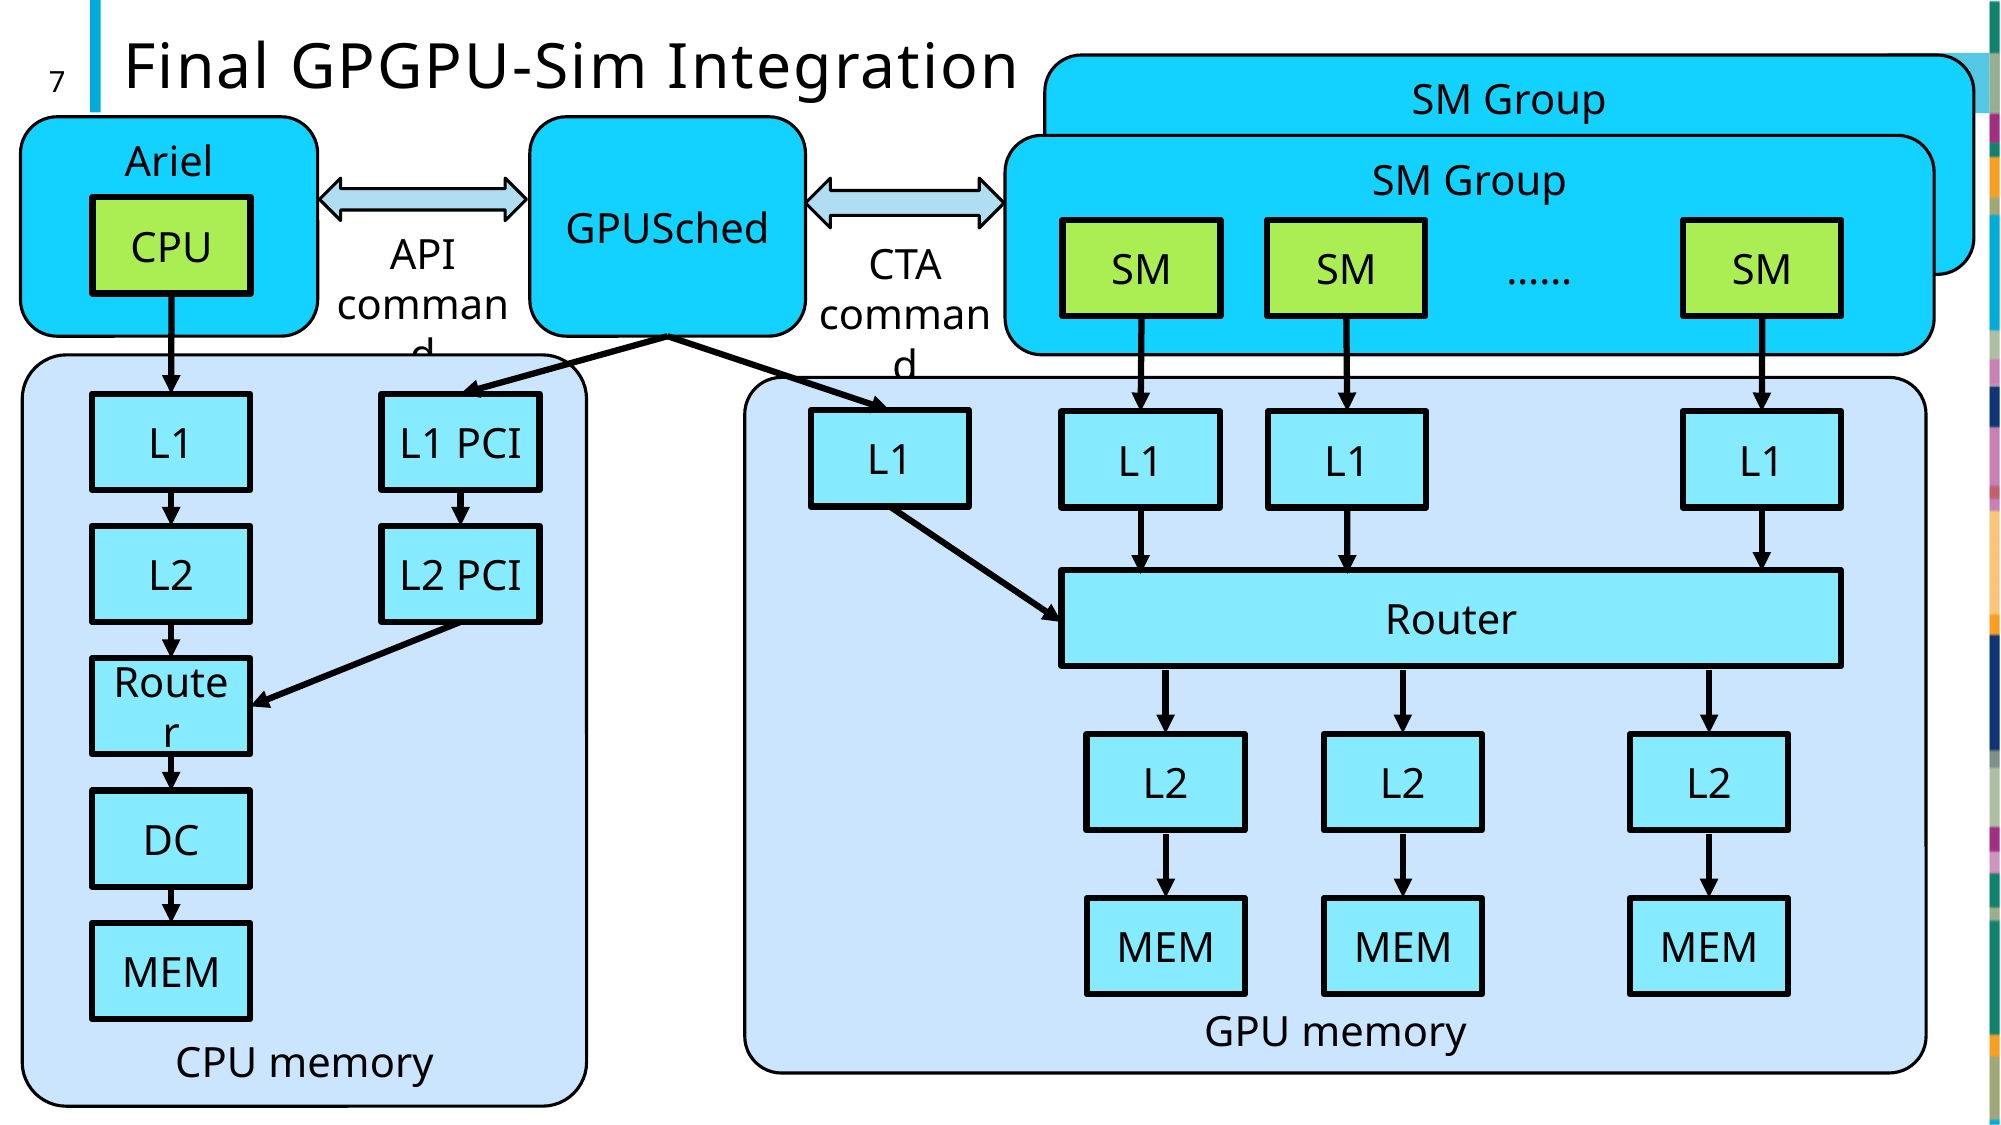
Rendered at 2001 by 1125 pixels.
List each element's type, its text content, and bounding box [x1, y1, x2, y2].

text_box L2 [1322, 733, 1483, 831]
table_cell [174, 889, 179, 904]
title Final GPGPU-Sim Integration [108, 12, 1759, 127]
text_box L1 [809, 409, 970, 508]
text_box MEM [91, 922, 251, 1020]
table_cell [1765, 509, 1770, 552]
text_box L1 [1060, 410, 1221, 509]
text_box CPU [91, 196, 252, 295]
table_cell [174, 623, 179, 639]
text_box Router [91, 657, 251, 756]
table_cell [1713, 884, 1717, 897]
text_box API command [314, 220, 531, 353]
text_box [667, 335, 891, 411]
text_box Router [1060, 569, 1842, 667]
text_box L1 [1681, 410, 1842, 509]
text_box [807, 176, 1003, 230]
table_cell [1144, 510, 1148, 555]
text_box DC [91, 789, 251, 888]
text_box L2 [1085, 733, 1246, 831]
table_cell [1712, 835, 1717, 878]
text_box GPU memory [743, 376, 1928, 1075]
text_box L2 [1629, 733, 1789, 831]
picture [1990, 1, 1999, 215]
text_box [889, 505, 1063, 623]
text_box GPUSched [528, 115, 807, 332]
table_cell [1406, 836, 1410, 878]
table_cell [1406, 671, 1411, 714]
text_box SM Group [1043, 53, 1976, 276]
text_box MEM [1629, 897, 1789, 996]
text_box SM [1061, 219, 1222, 317]
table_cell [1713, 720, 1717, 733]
slide_number 7 [11, 53, 81, 113]
text_box Ariel [19, 115, 319, 338]
text_box SM [1682, 219, 1843, 317]
text_box SM Group [1003, 134, 1936, 357]
text_box L2 PCI [380, 524, 541, 623]
text_box …… [1491, 235, 1588, 300]
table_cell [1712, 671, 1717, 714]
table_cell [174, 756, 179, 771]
picture [1990, 330, 1999, 1120]
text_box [249, 621, 462, 707]
text_box CTA command [792, 230, 1018, 376]
text_box MEM [1323, 897, 1483, 996]
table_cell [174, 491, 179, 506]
text_box [318, 176, 528, 220]
text_box MEM [1085, 897, 1246, 996]
table_cell 67 [1346, 569, 1354, 578]
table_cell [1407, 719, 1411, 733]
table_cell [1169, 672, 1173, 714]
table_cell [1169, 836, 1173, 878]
text_box L1 [1267, 410, 1428, 509]
text_box L1 [91, 393, 251, 491]
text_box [460, 335, 666, 395]
text_box L1 PCI [380, 393, 541, 491]
text_box CPU memory [20, 353, 588, 1108]
table_cell 67 [1140, 569, 1148, 578]
text_box L2 [91, 524, 251, 623]
text_box SM [1266, 219, 1427, 317]
